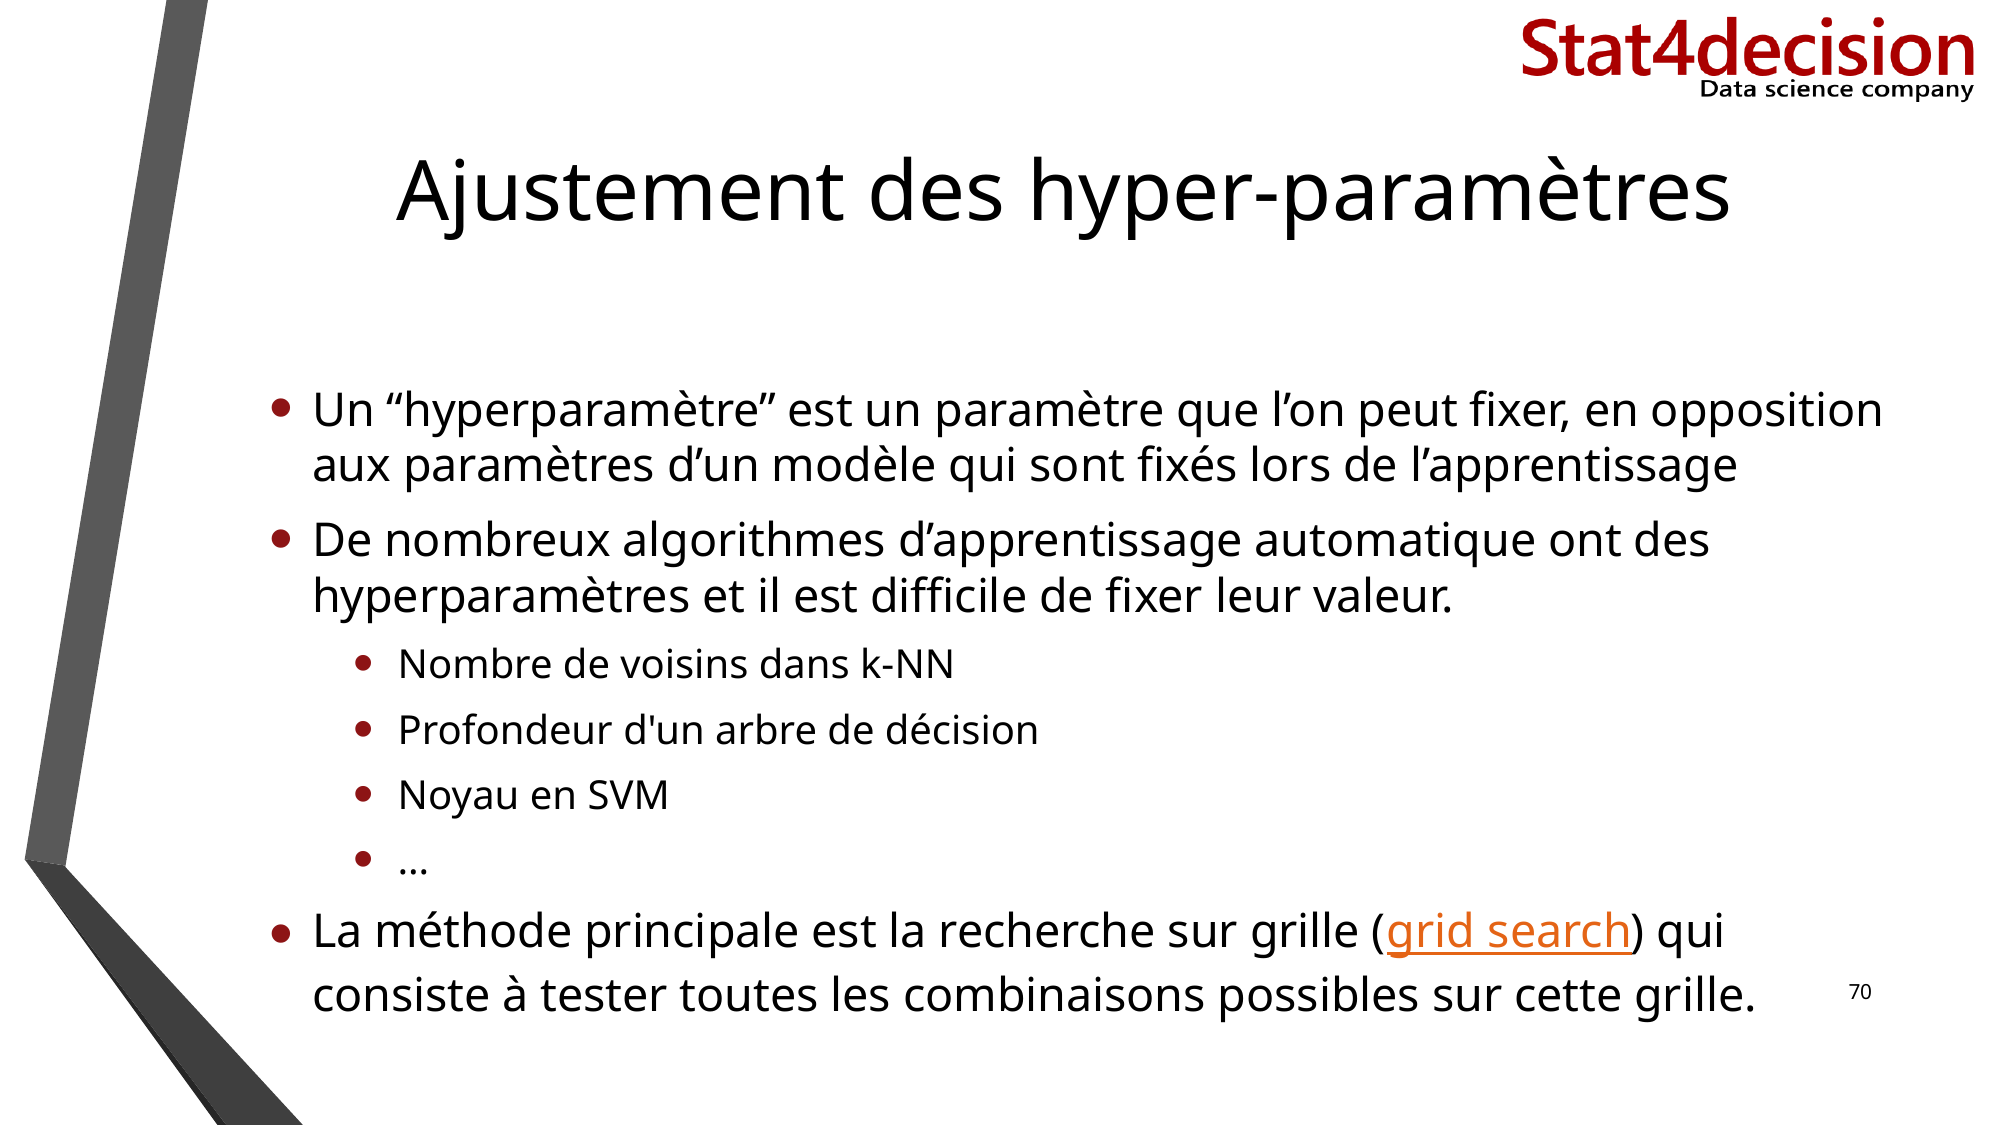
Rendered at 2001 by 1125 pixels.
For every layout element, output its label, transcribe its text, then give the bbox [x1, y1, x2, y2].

list Un “hyperparamètre” est un paramètre que l’on peut fixer, en opposition aux paramètres d’un modèle qui sont fixés lors de l’apprentissage De nombreux algorithmes d’apprentissage automatique ont des hyperparamètres et il est difficile de fixer leur valeur. Nombre de voisins dans k-NN Profondeur d'un arbre de décision Noyau en SVM … La méthode principale est la recherche sur grille (grid search) qui consiste à tester toutes les combinaisons possibles sur cette grille. [243, 293, 1923, 1032]
title Ajustement des hyper-paramètres [243, 112, 1887, 263]
slide_number ‹#› [1796, 962, 1887, 1023]
picture [1520, 14, 1976, 104]
